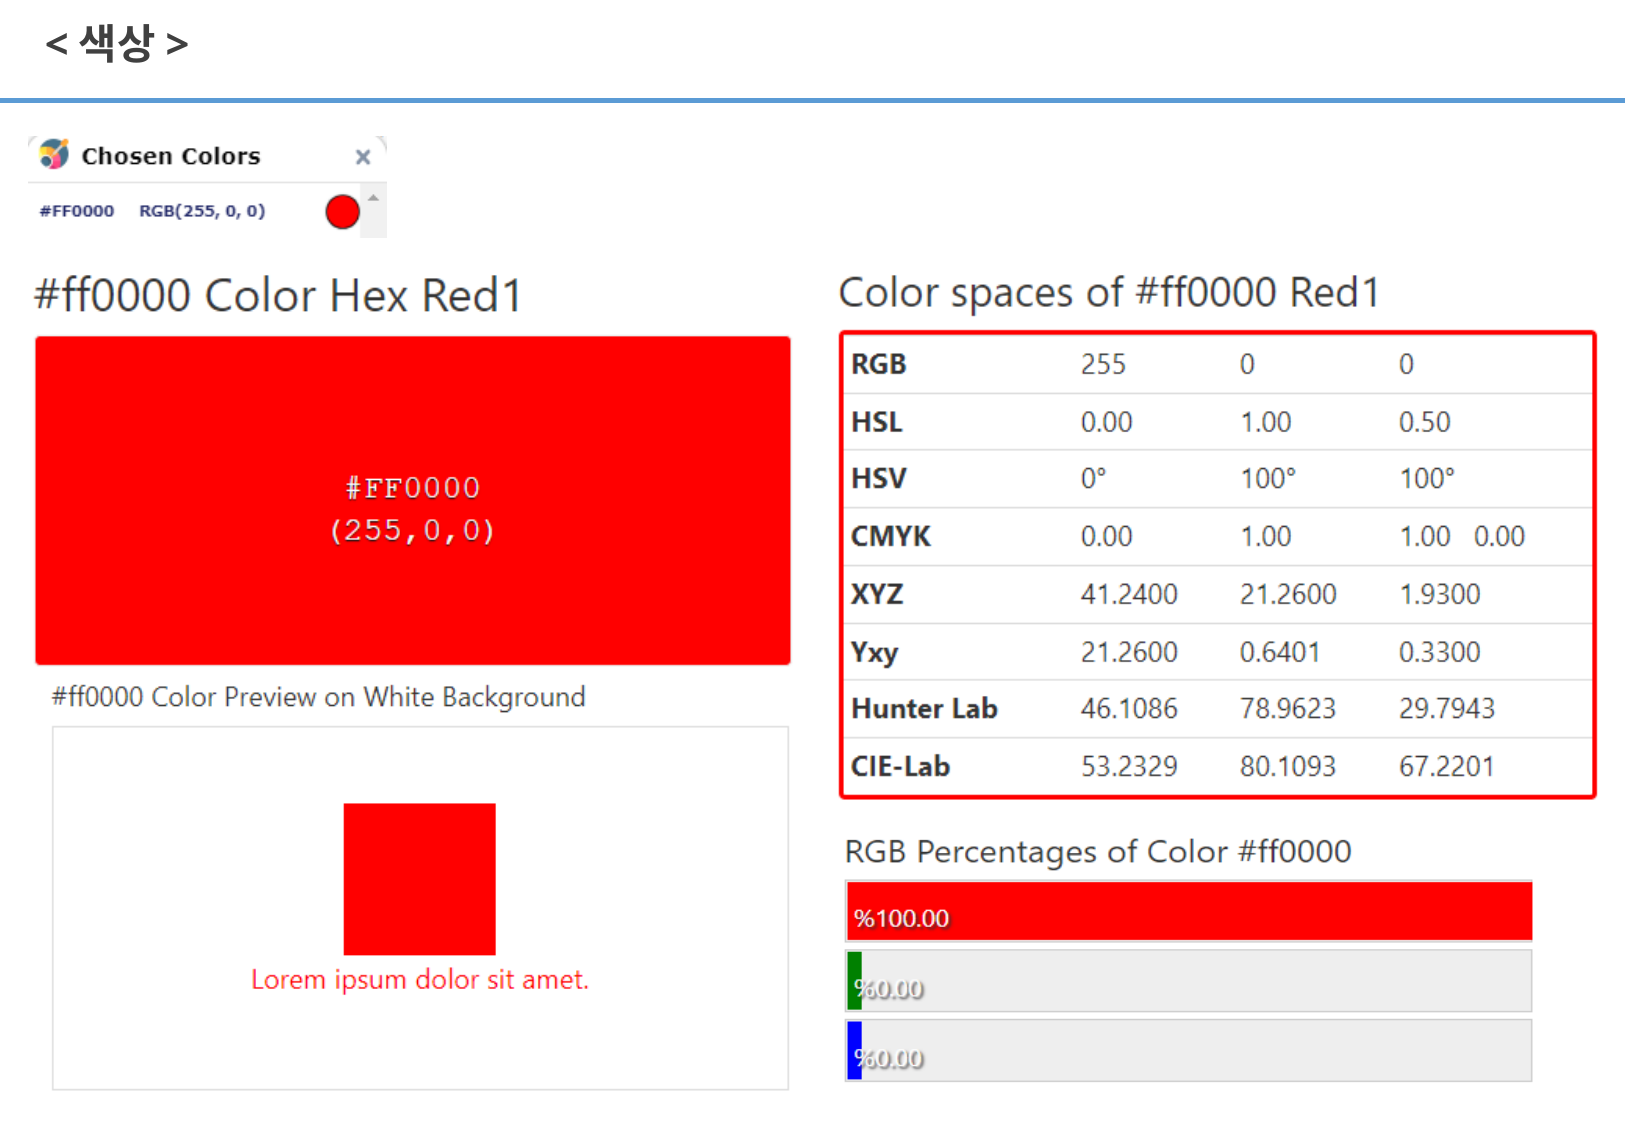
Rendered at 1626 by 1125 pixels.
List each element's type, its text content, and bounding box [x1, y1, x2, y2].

title <색상> [44, 0, 1108, 97]
picture [28, 136, 1616, 1112]
